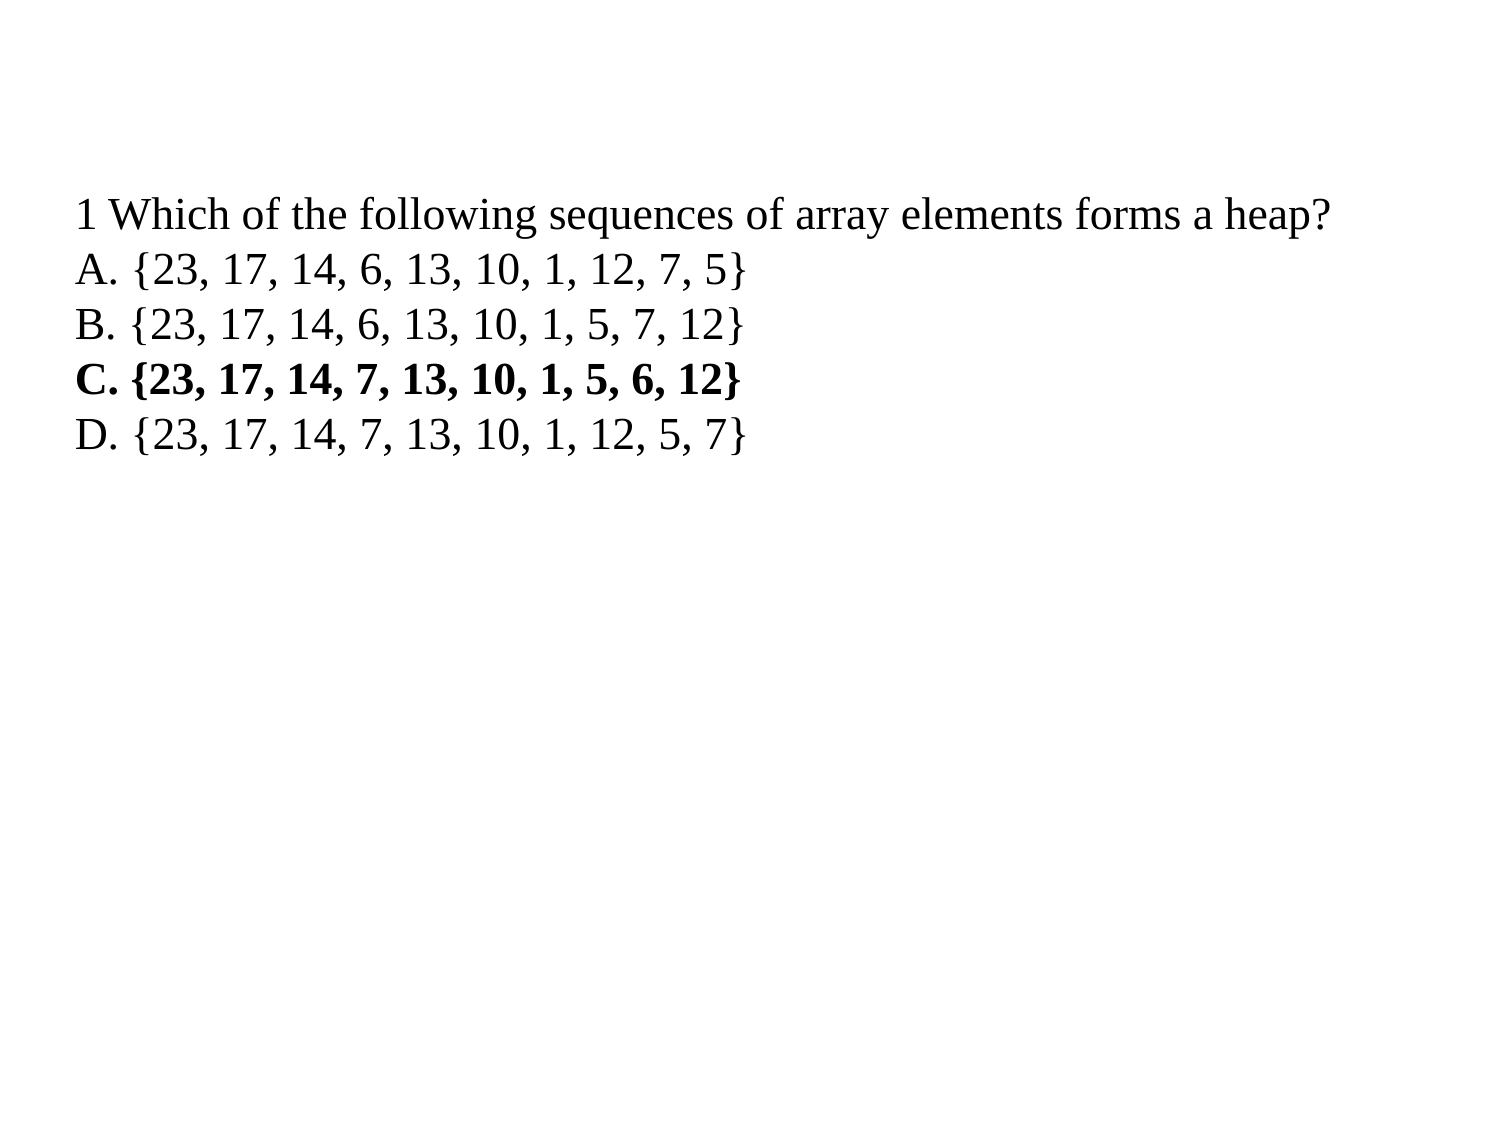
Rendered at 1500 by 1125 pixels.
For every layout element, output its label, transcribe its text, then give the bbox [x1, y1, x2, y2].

text_box 1 Which of the following sequences of array elements forms a heap? A. {23, 17, 14, 6, 13, 10, 1, 12, 7, 5} B. {23, 17, 14, 6, 13, 10, 1, 5, 7, 12} C. {23, 17, 14, 7, 13, 10, 1, 5, 6, 12} D. {23, 17, 14, 7, 13, 10, 1, 12, 5, 7} [60, 66, 1422, 466]
